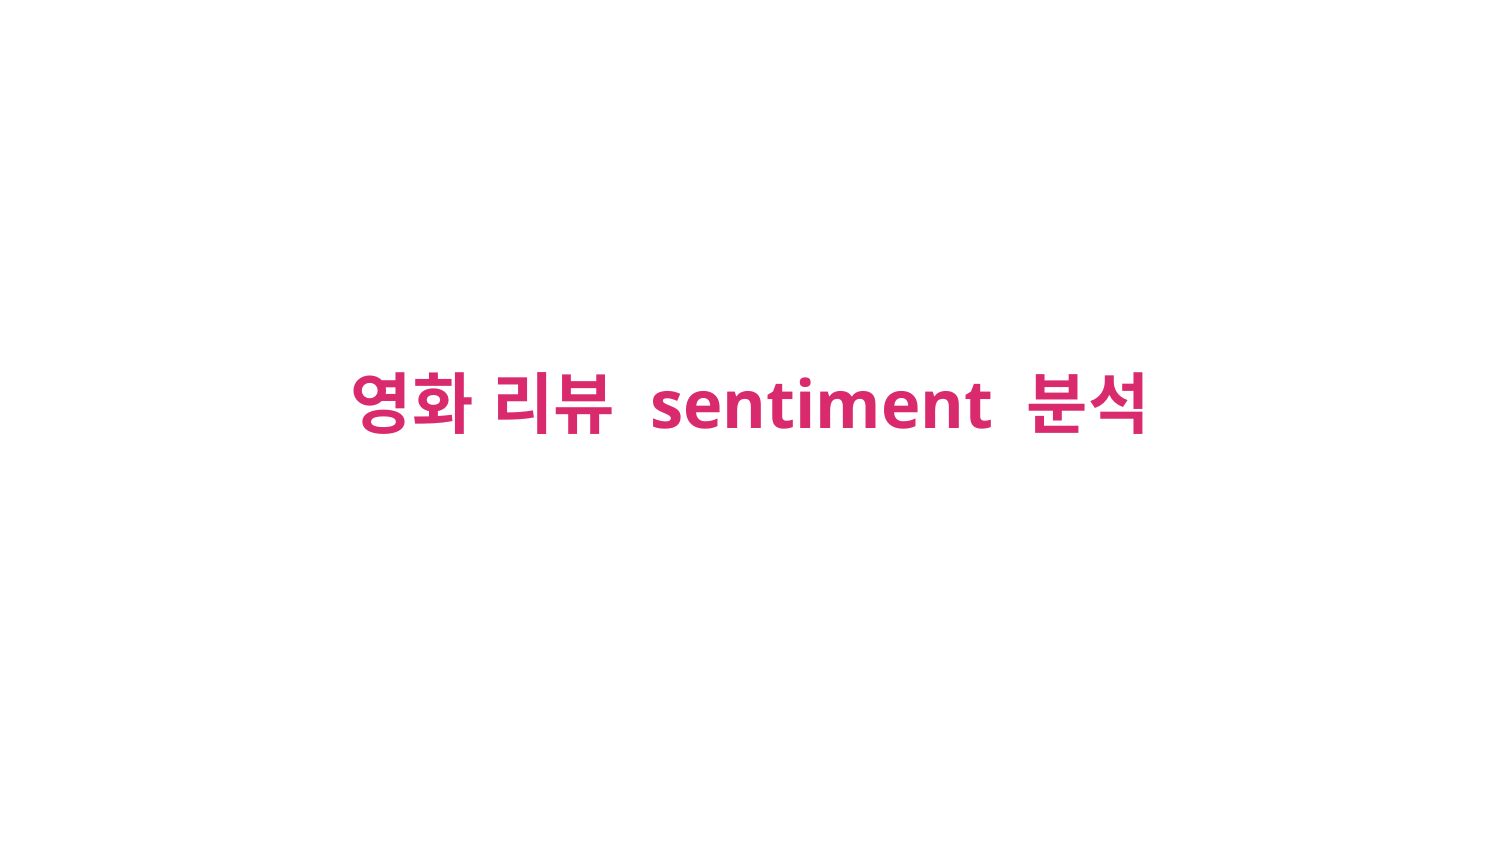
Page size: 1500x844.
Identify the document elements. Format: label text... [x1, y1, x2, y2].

text_box 영화 리뷰 sentiment 분석 [176, 314, 1324, 450]
